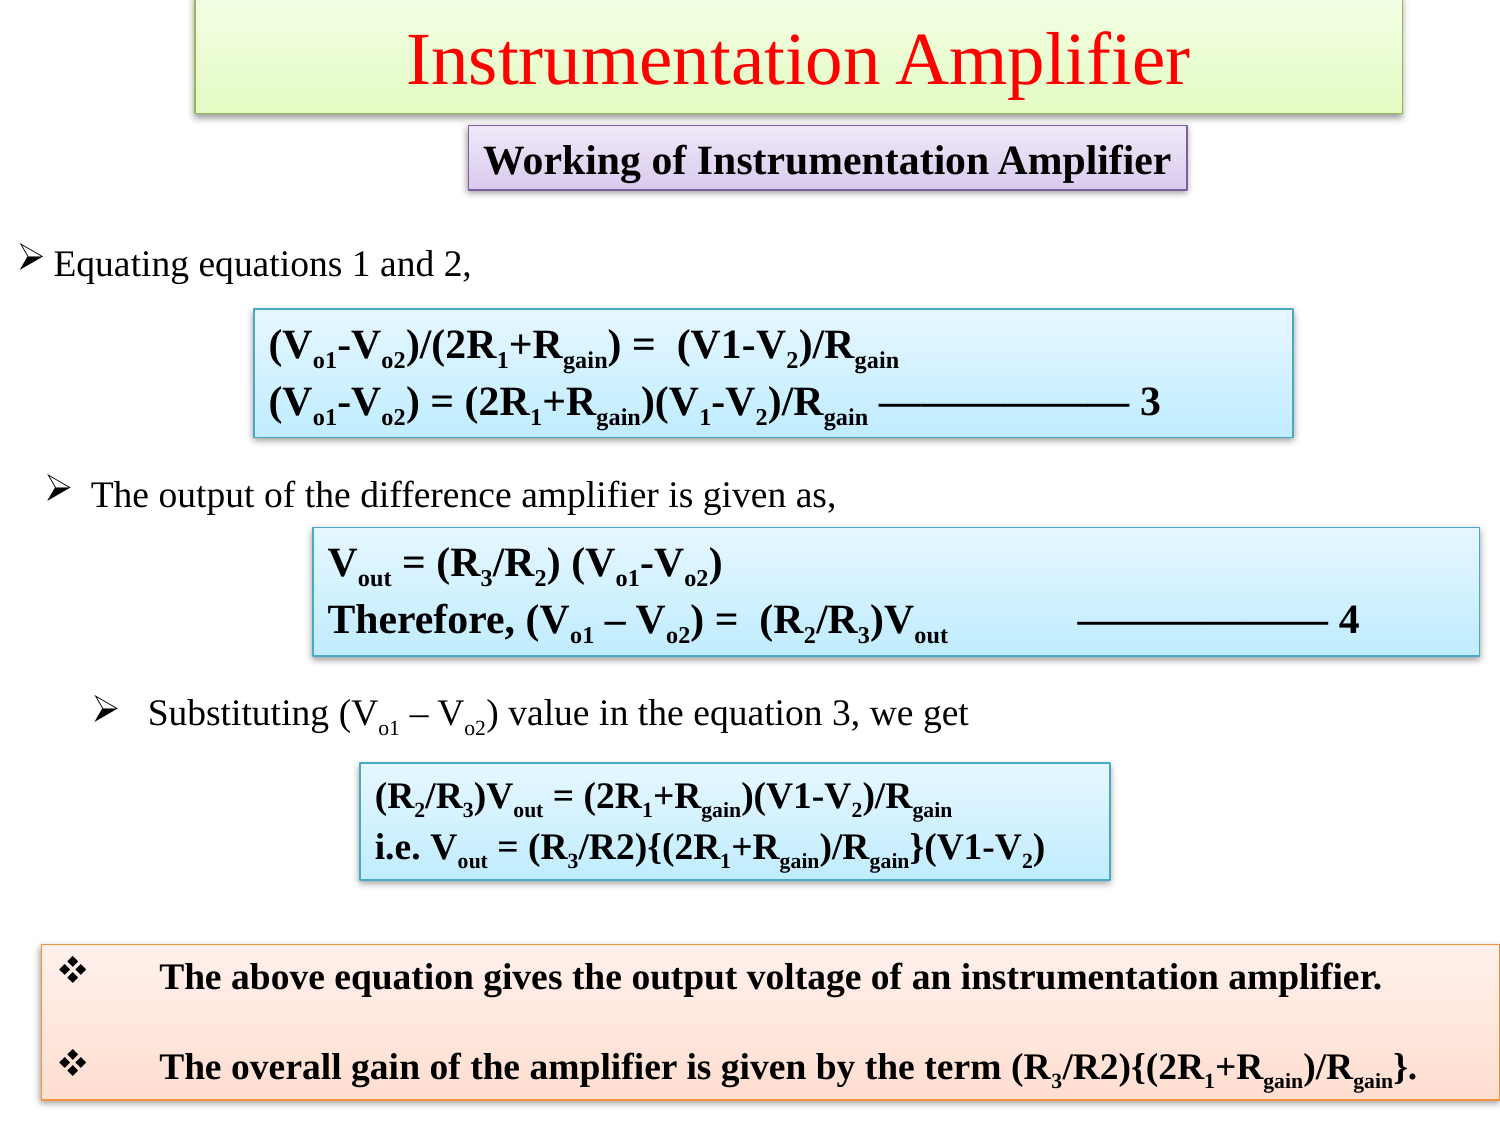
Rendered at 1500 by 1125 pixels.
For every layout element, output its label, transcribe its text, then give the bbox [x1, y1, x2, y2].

text_box Vout = (R3/R2) (Vo1-Vo2) Therefore, (Vo1 – Vo2) = (R2/R3)Vout —————— 4 [312, 527, 1480, 657]
text_box (R2/R3)Vout = (2R1+Rgain)(V1-V2)/Rgain i.e. Vout = (R3/R2){(2R1+Rgain)/Rgain}(V1-V2) [359, 762, 1111, 881]
title Instrumentation Amplifier [194, 0, 1403, 114]
text_box Substituting (Vo1 – Vo2) value in the equation 3, we get [76, 680, 1058, 747]
text_box The output of the difference amplifier is given as, [29, 463, 963, 523]
text_box The above equation gives the output voltage of an instrumentation amplifier. The overall gain of the amplifier is given by the term (R3/R2){(2R1+Rgain)/Rgain}. [41, 944, 1500, 1101]
text_box Working of Instrumentation Amplifier [468, 125, 1188, 191]
text_box (Vo1-Vo2)/(2R1+Rgain) = (V1-V2)/Rgain (Vo1-Vo2) = (2R1+Rgain)(V1-V2)/Rgain —————— 3 [253, 308, 1294, 438]
text_box Equating equations 1 and 2, [1, 231, 488, 292]
